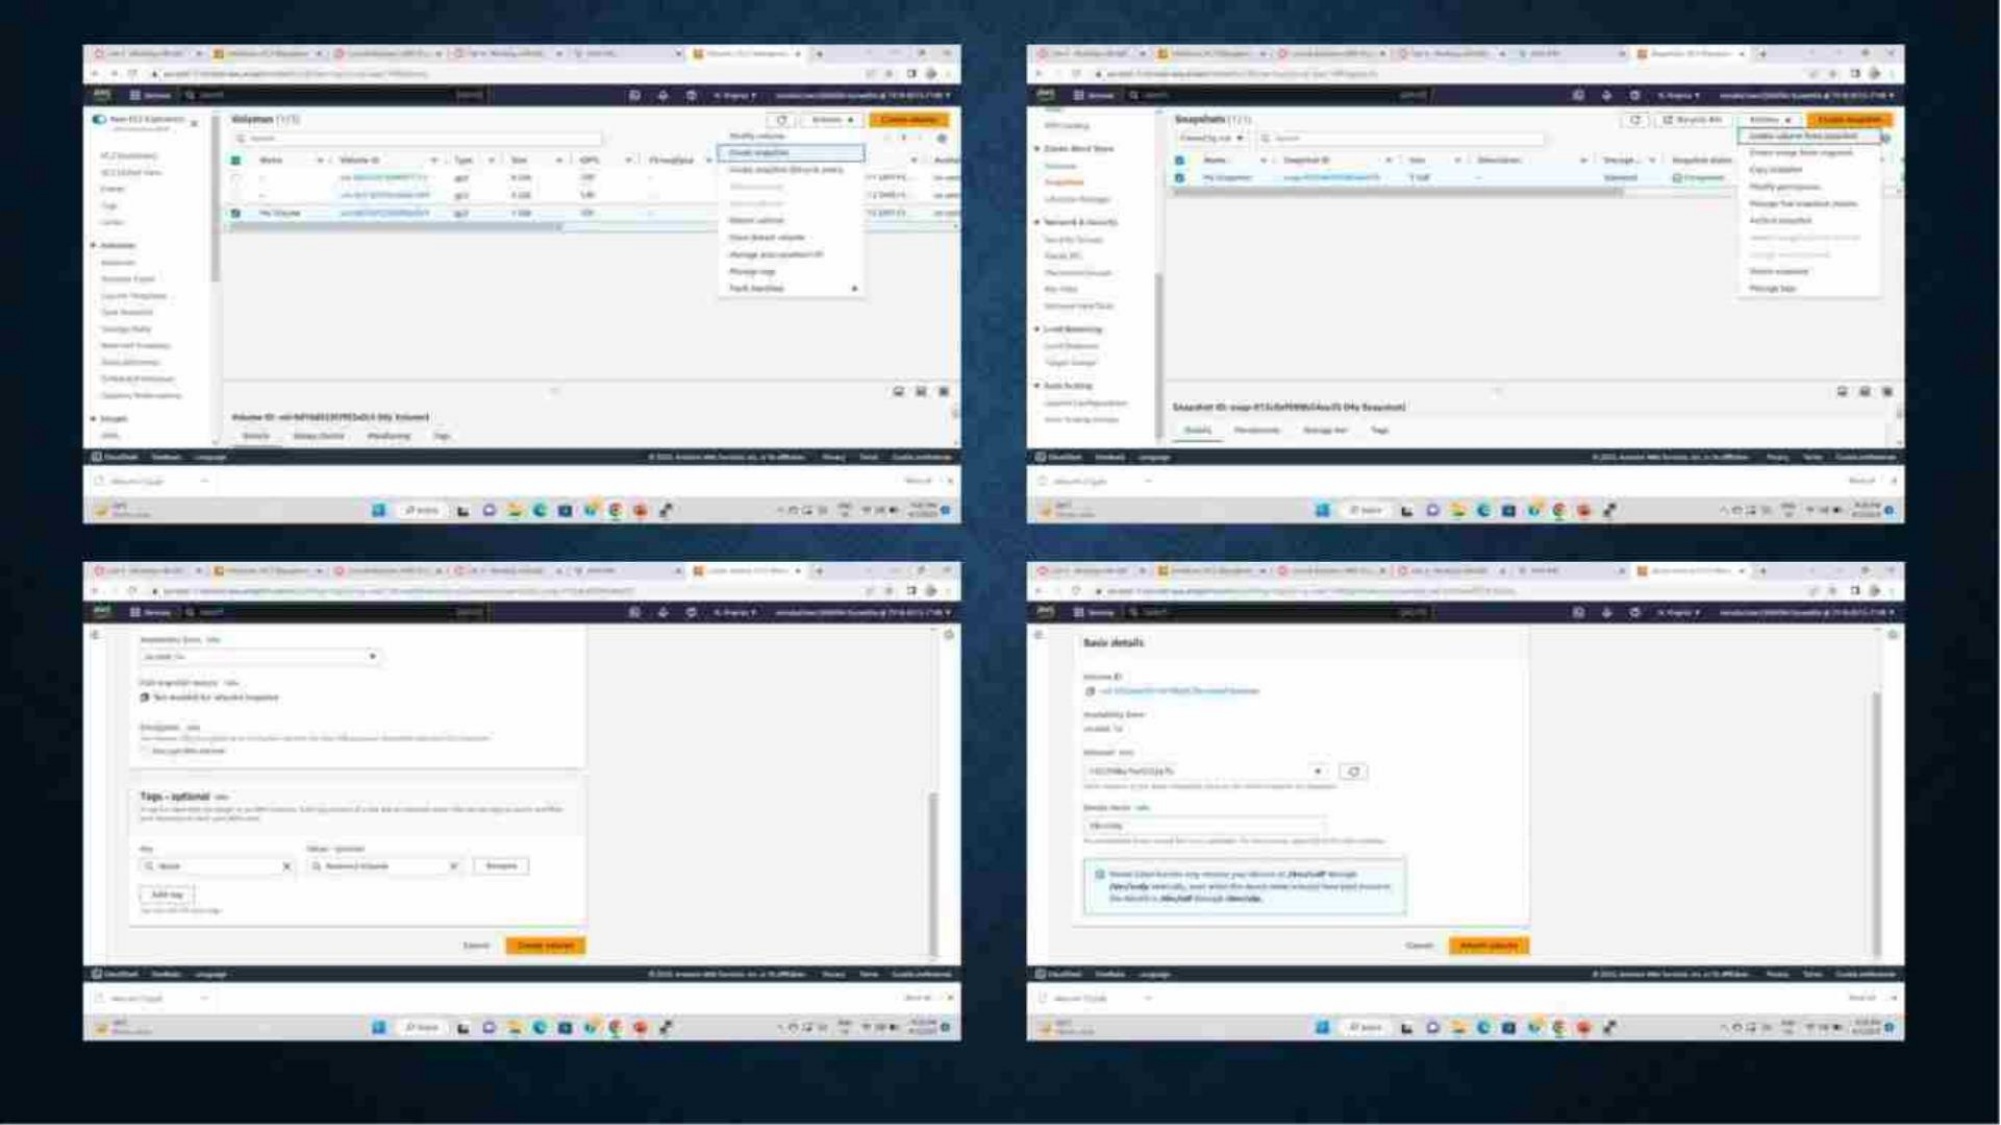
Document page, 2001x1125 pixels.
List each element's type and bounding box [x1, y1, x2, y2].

text_box [0, 0, 2000, 1125]
